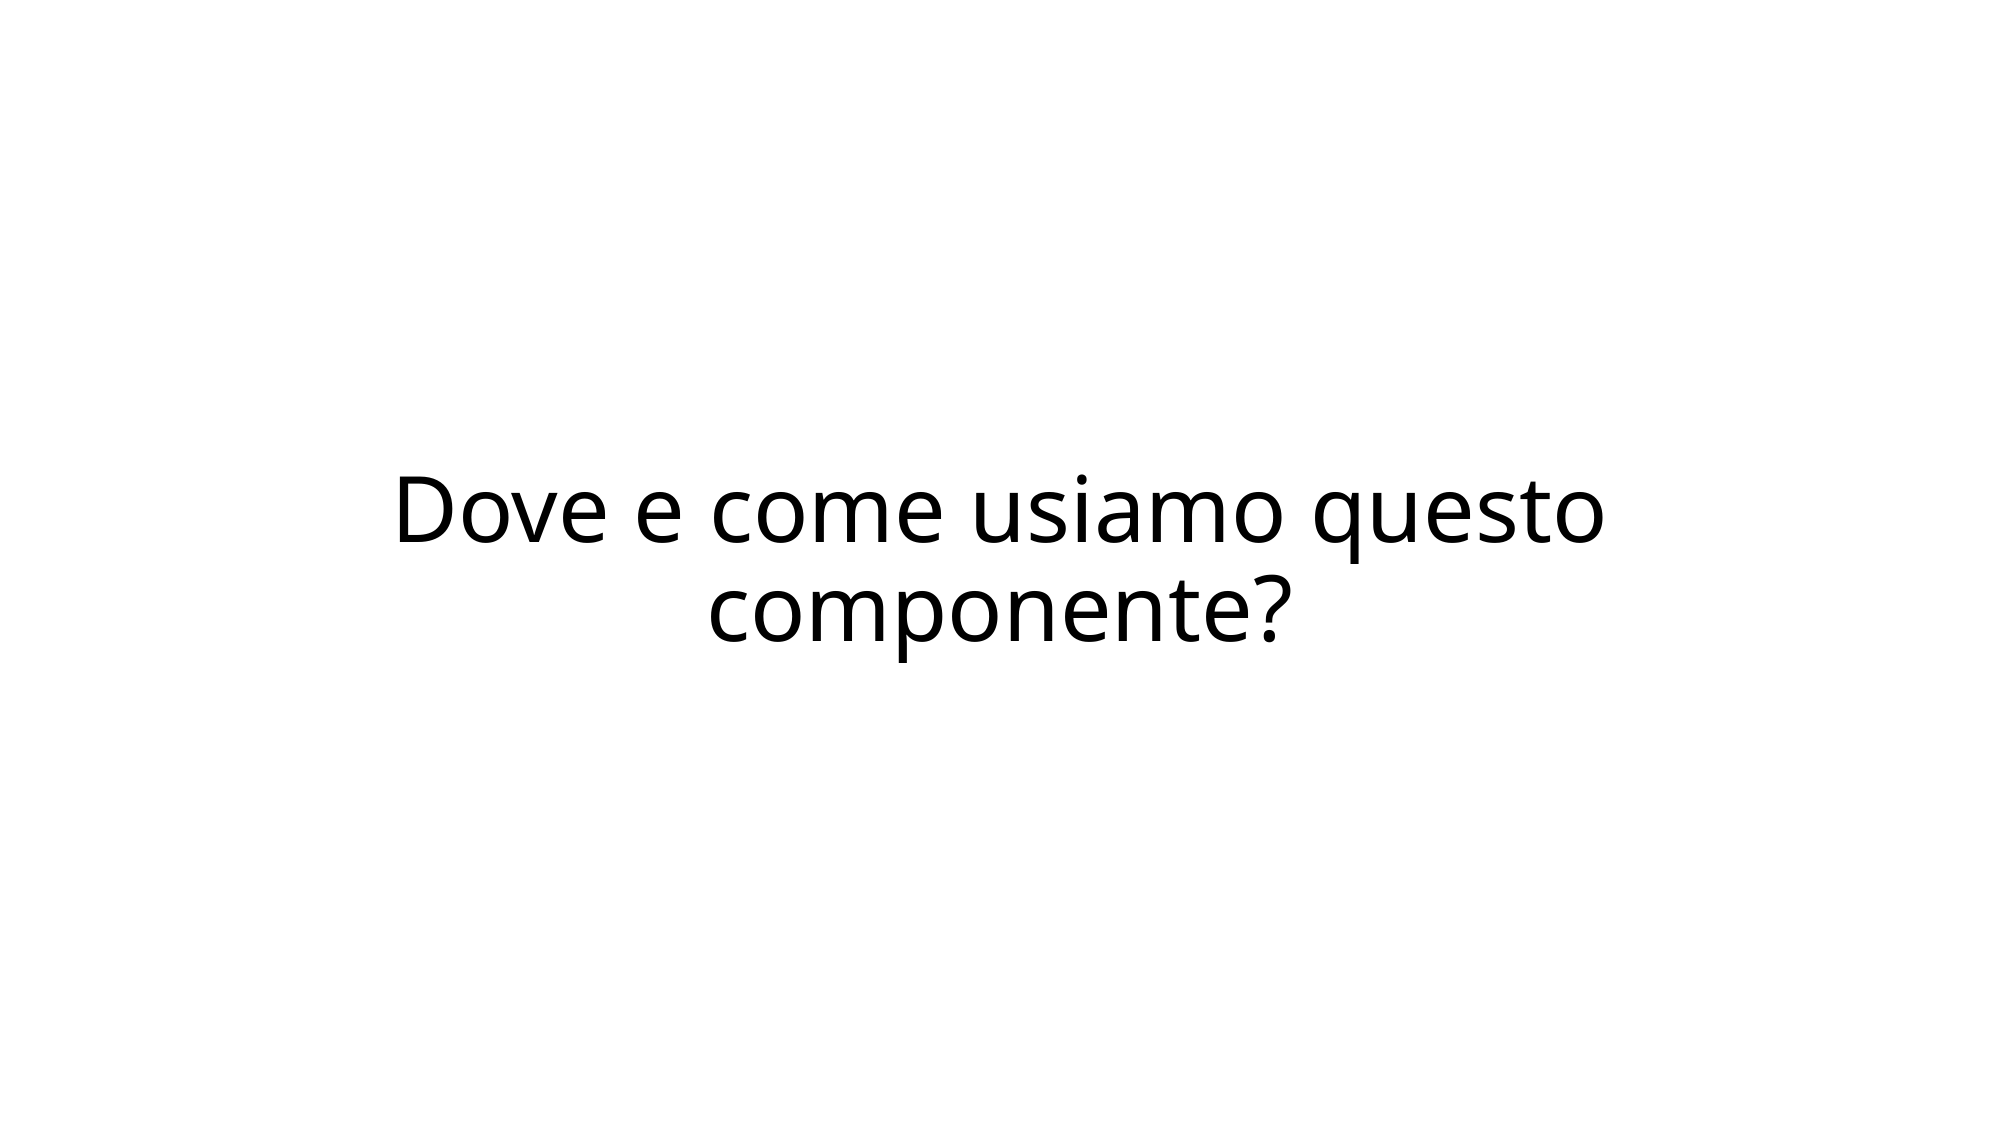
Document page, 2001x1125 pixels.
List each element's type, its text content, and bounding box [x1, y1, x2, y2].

title Dove e come usiamo questo componente? [137, 453, 1863, 672]
